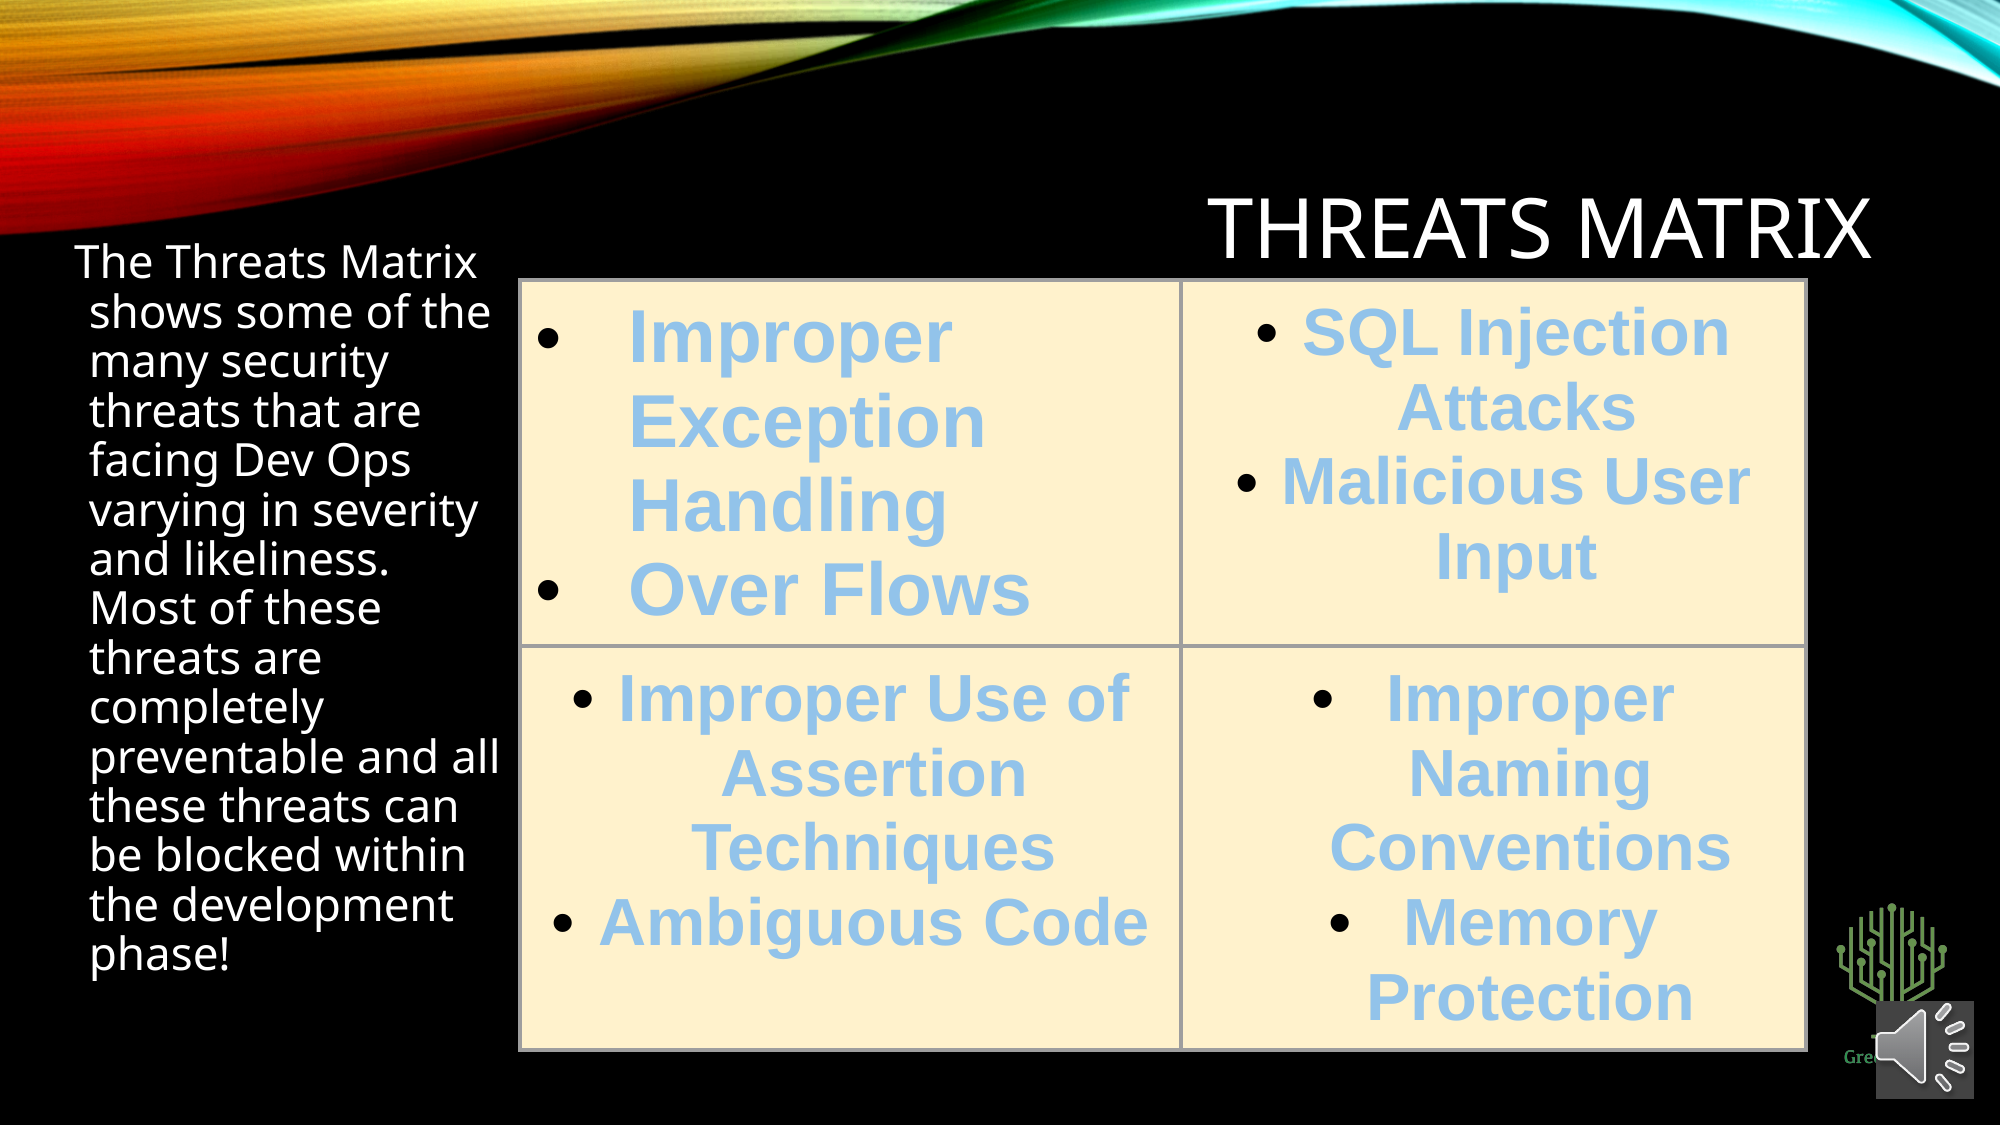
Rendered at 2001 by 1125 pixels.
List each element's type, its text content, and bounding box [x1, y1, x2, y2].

table_header Improper Exception Handling Over Flows [522, 282, 1179, 644]
list The Threats Matrix shows some of the many security threats that are facing Dev Ops varying in severity and likeliness. Most of these threats are completely preventable and all these threats can be blocked within the development phase! [36, 231, 521, 1021]
picture [1817, 892, 1976, 1101]
picture [0, 0, 2000, 237]
table_cell Improper Use of Assertion Techniques Ambiguous Code [522, 648, 1179, 1048]
table_header SQL Injection Attacks Malicious User Input [1183, 282, 1804, 644]
title THREATS MATRIX [474, 125, 1888, 338]
table_cell Improper Naming Conventions Memory Protection [1183, 648, 1804, 1048]
